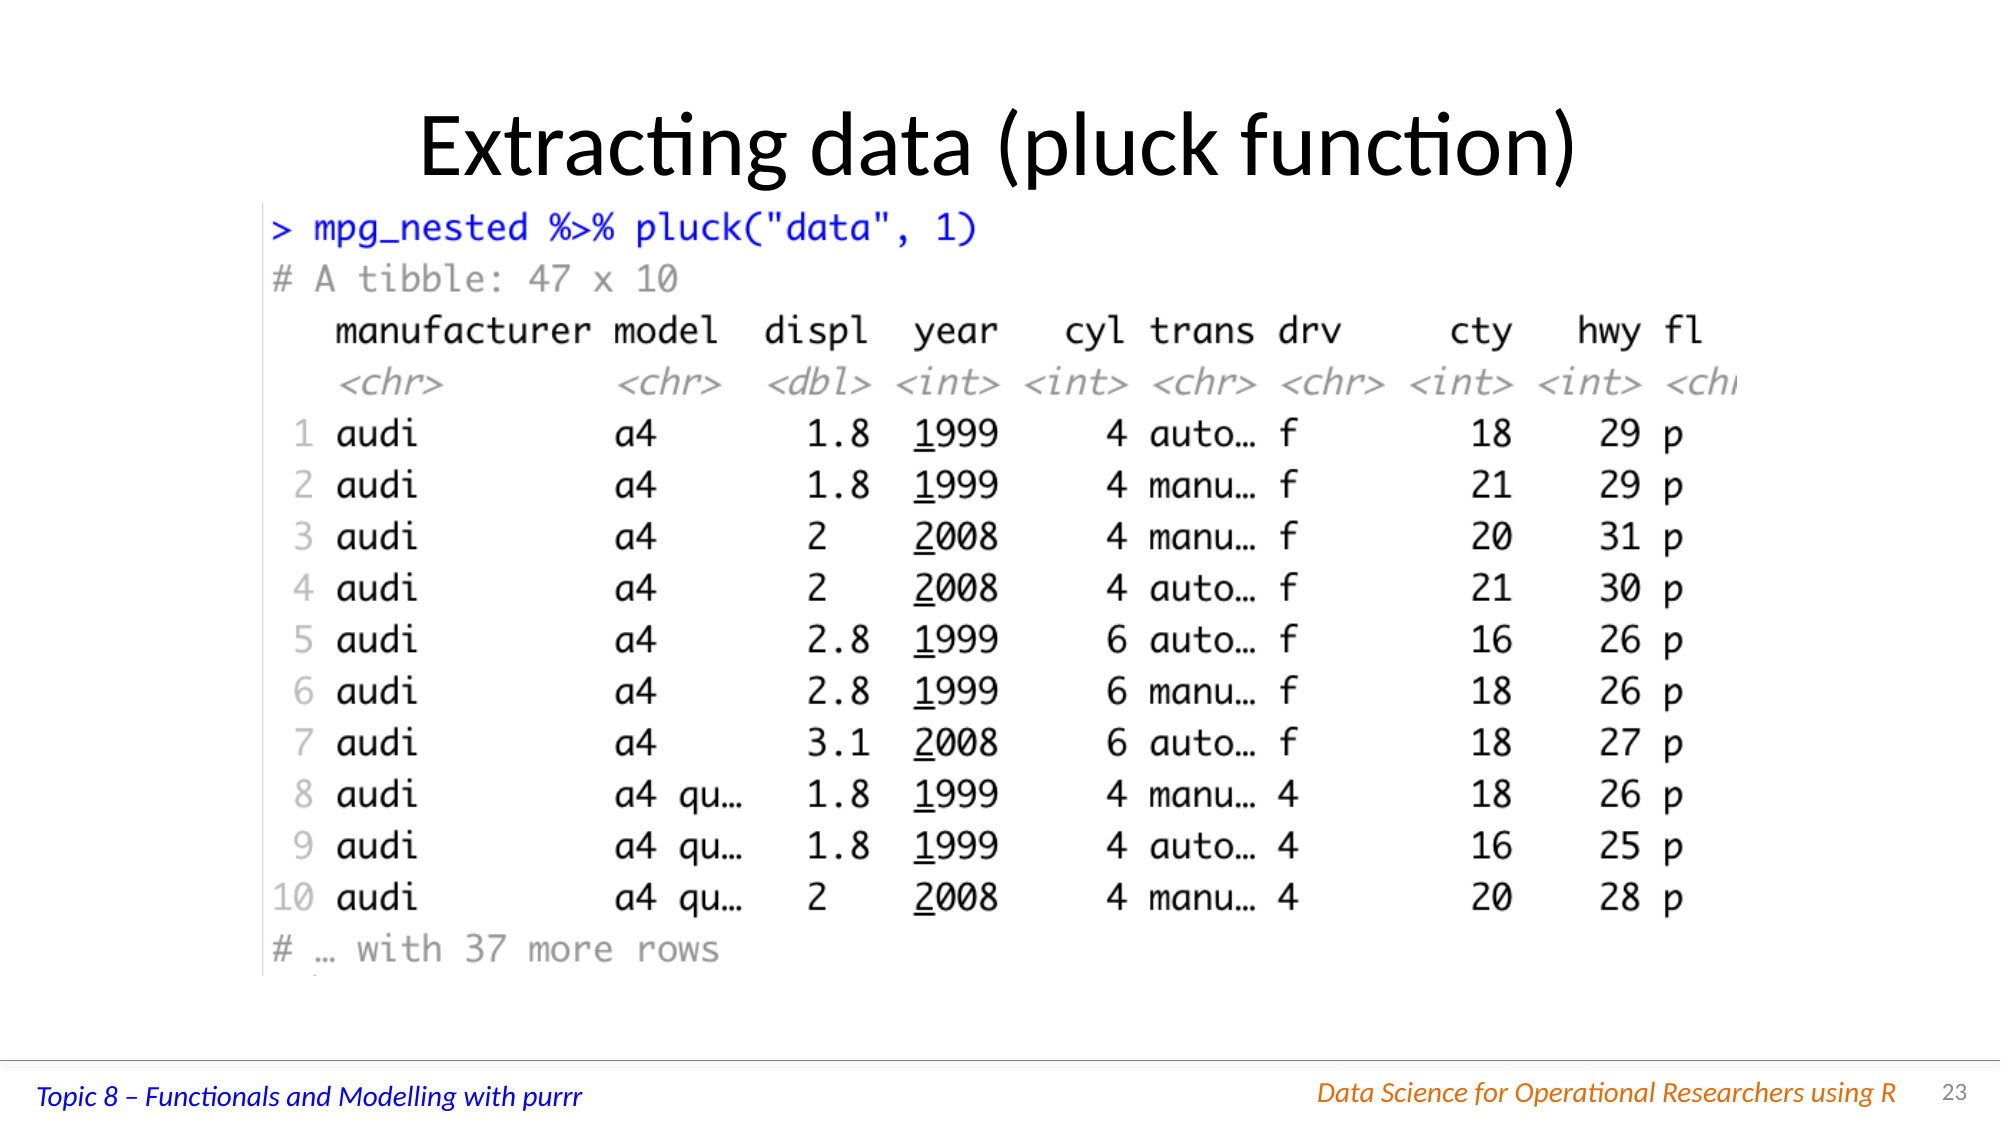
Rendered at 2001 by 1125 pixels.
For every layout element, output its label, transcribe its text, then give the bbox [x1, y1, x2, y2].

slide_number 23 [1899, 1060, 1983, 1120]
picture [262, 203, 1738, 977]
title Extracting data (pluck function) [99, 45, 1900, 233]
